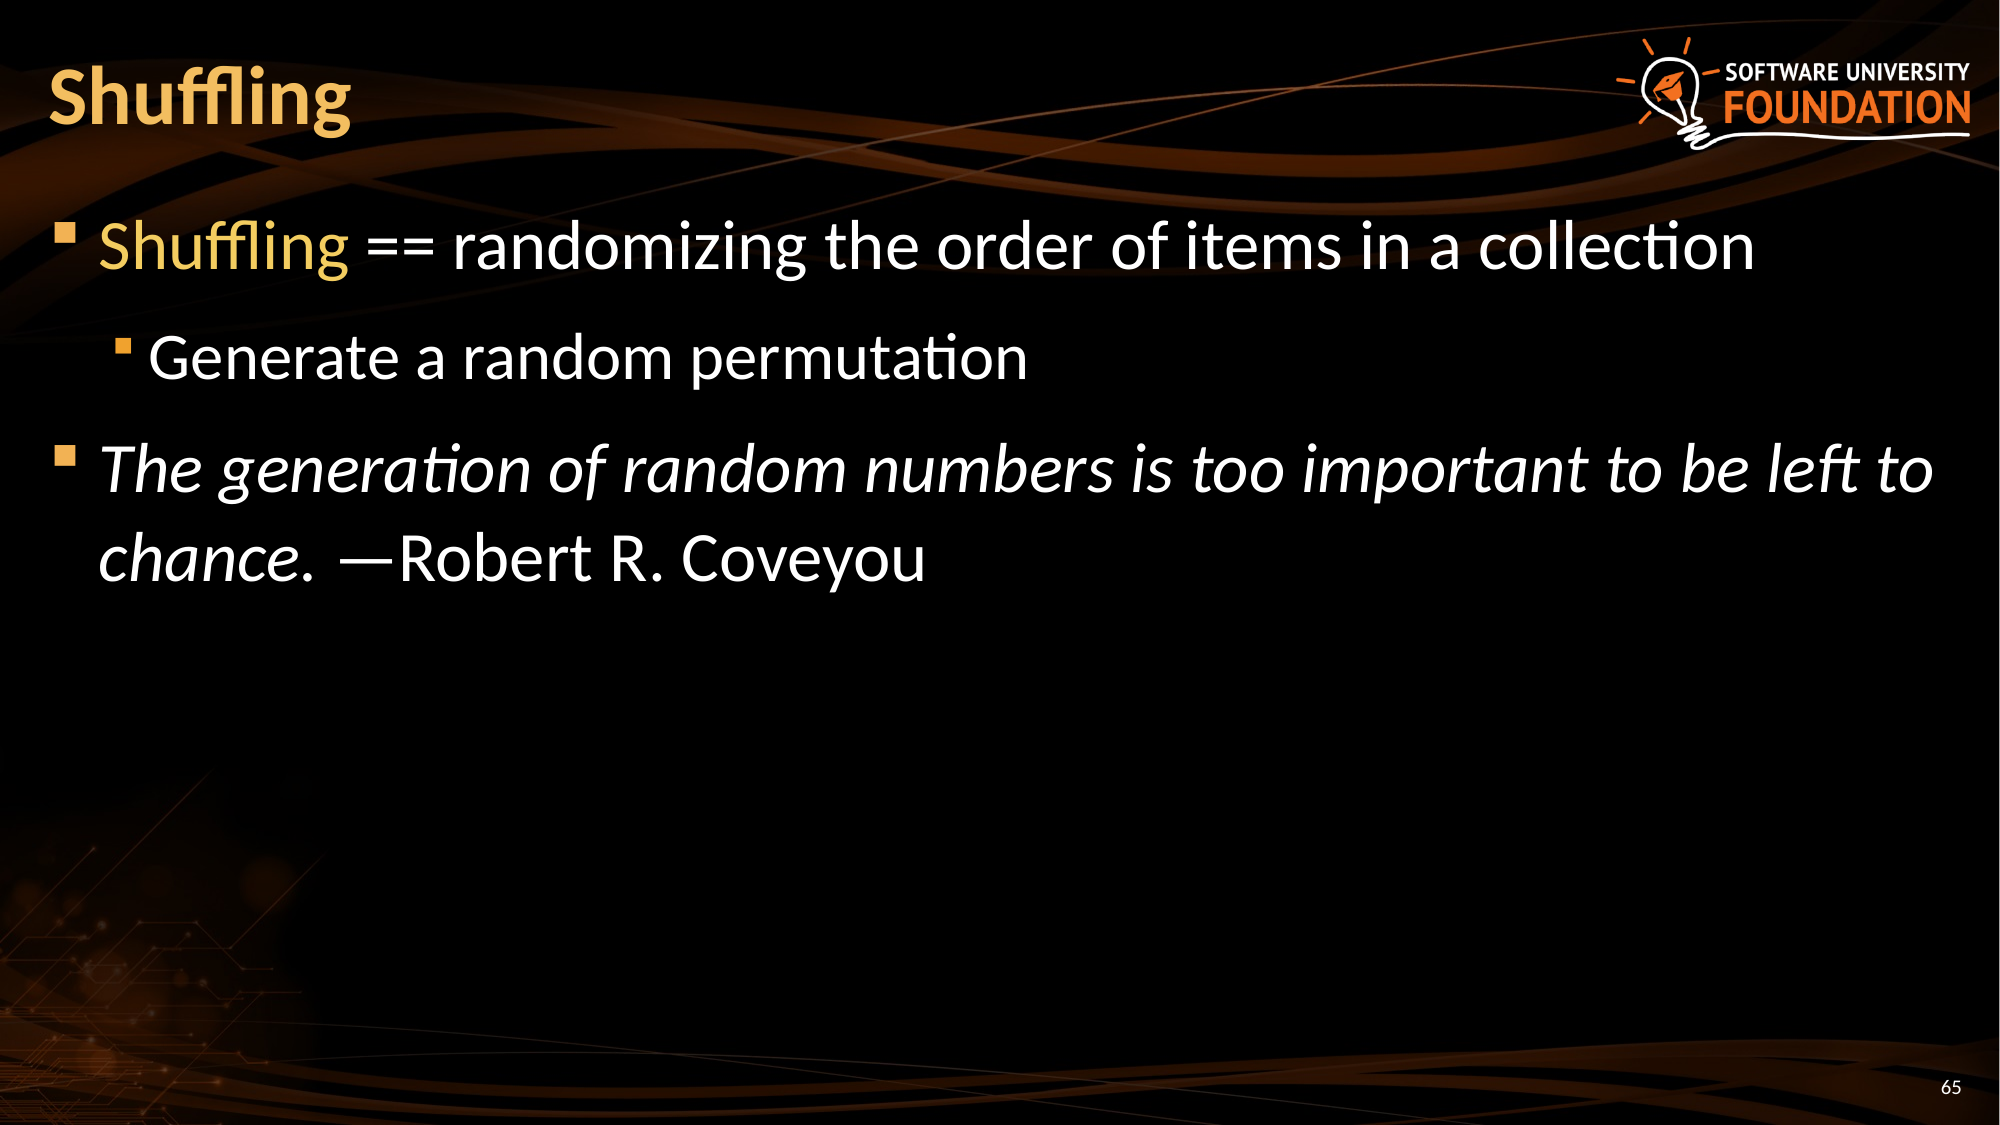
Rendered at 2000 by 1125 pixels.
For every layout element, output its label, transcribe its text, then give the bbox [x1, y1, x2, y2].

list Shuffling == randomizing the order of items in a collection Generate a random permutation The generation of random numbers is too important to be left to chance. —Robert R. Coveyou [31, 188, 1968, 1103]
title Shuffling [30, 6, 1602, 189]
picture [0, 0, 2000, 1125]
